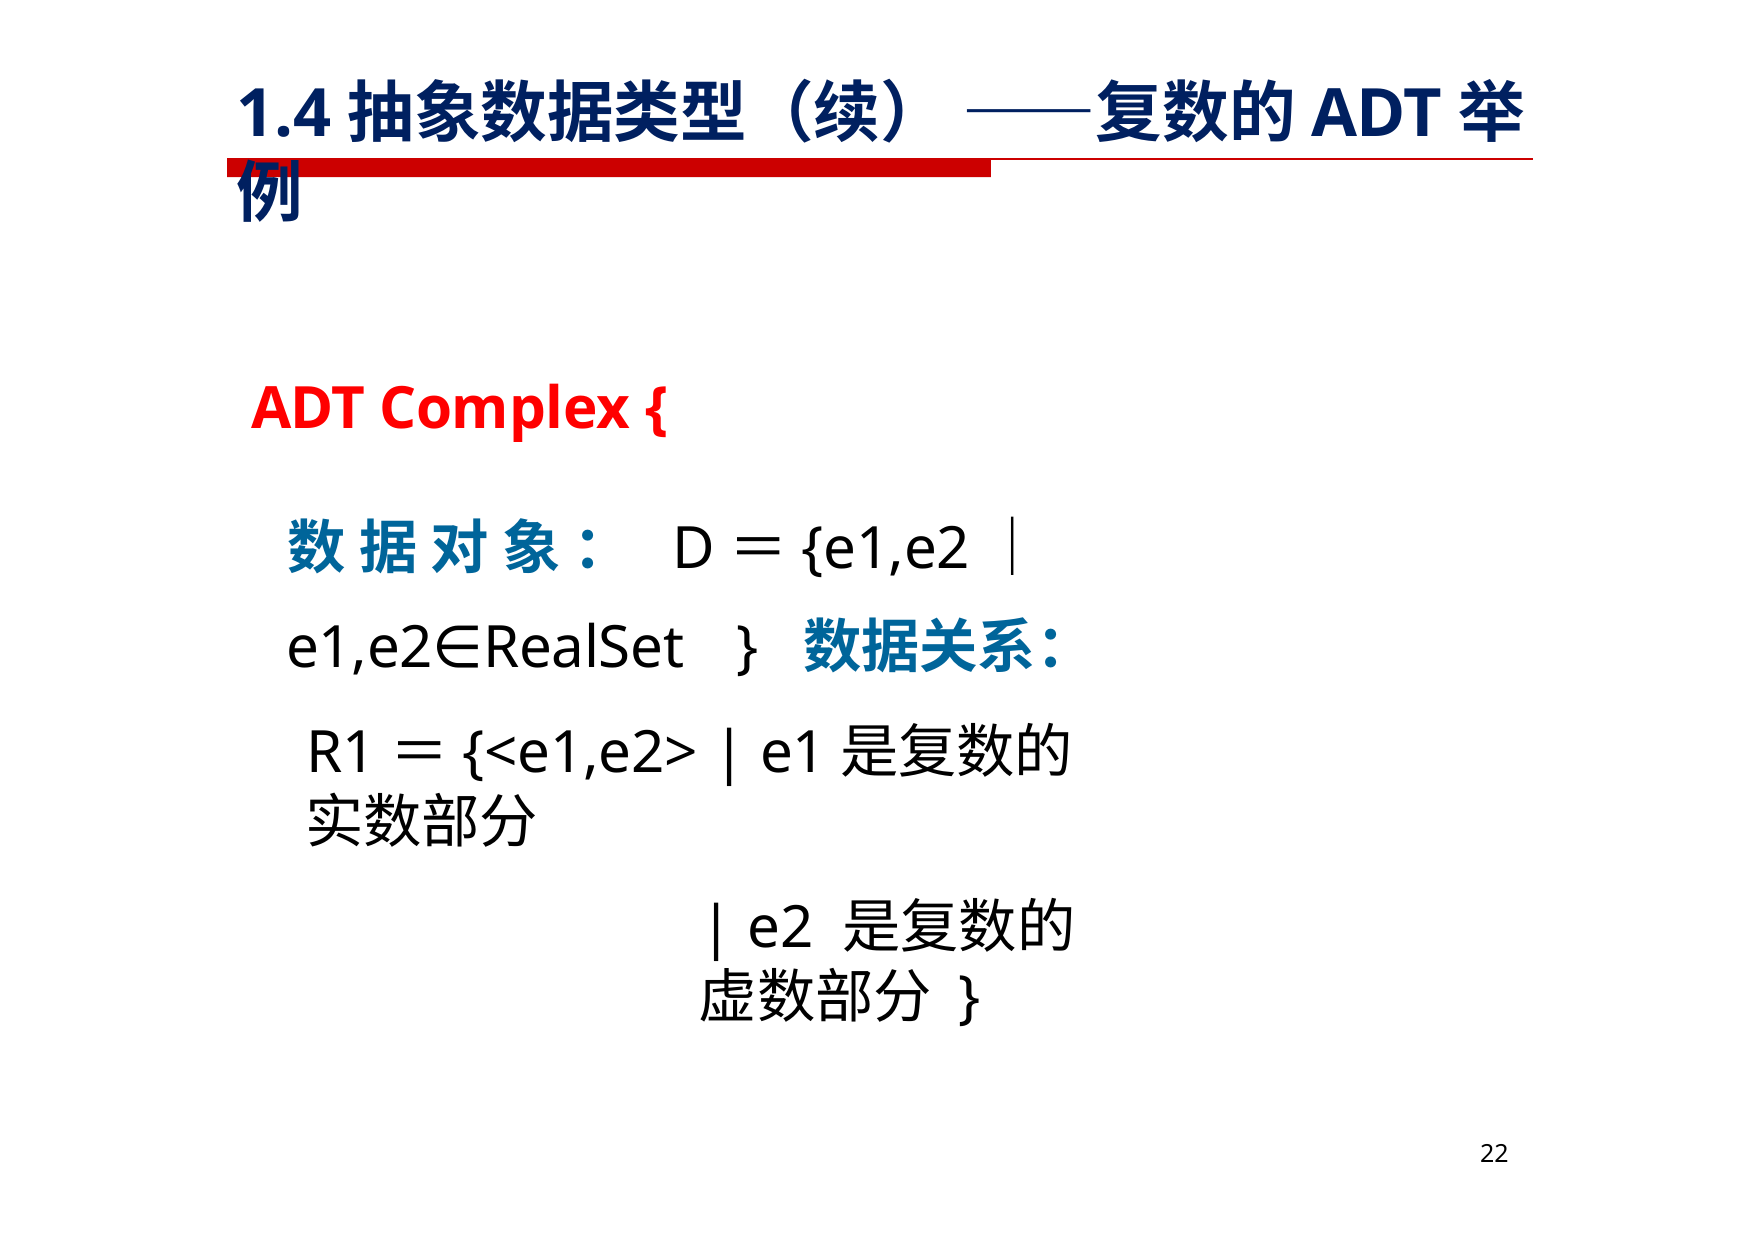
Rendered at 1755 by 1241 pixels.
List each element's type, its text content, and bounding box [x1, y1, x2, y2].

slide_number 30 [1475, 1135, 1517, 1241]
text_box ADT Complex { 数 据 对 象 ： D＝{e1,e2｜e1,e2∈RealSet } 数据关系： R1＝{<e1,e2> | e1是复数的实数部分 | e2 是复数的虚数部分 } [249, 368, 1322, 1029]
title 1.4抽象数据类型（续） ——复数的ADT举例 [234, 67, 1579, 277]
